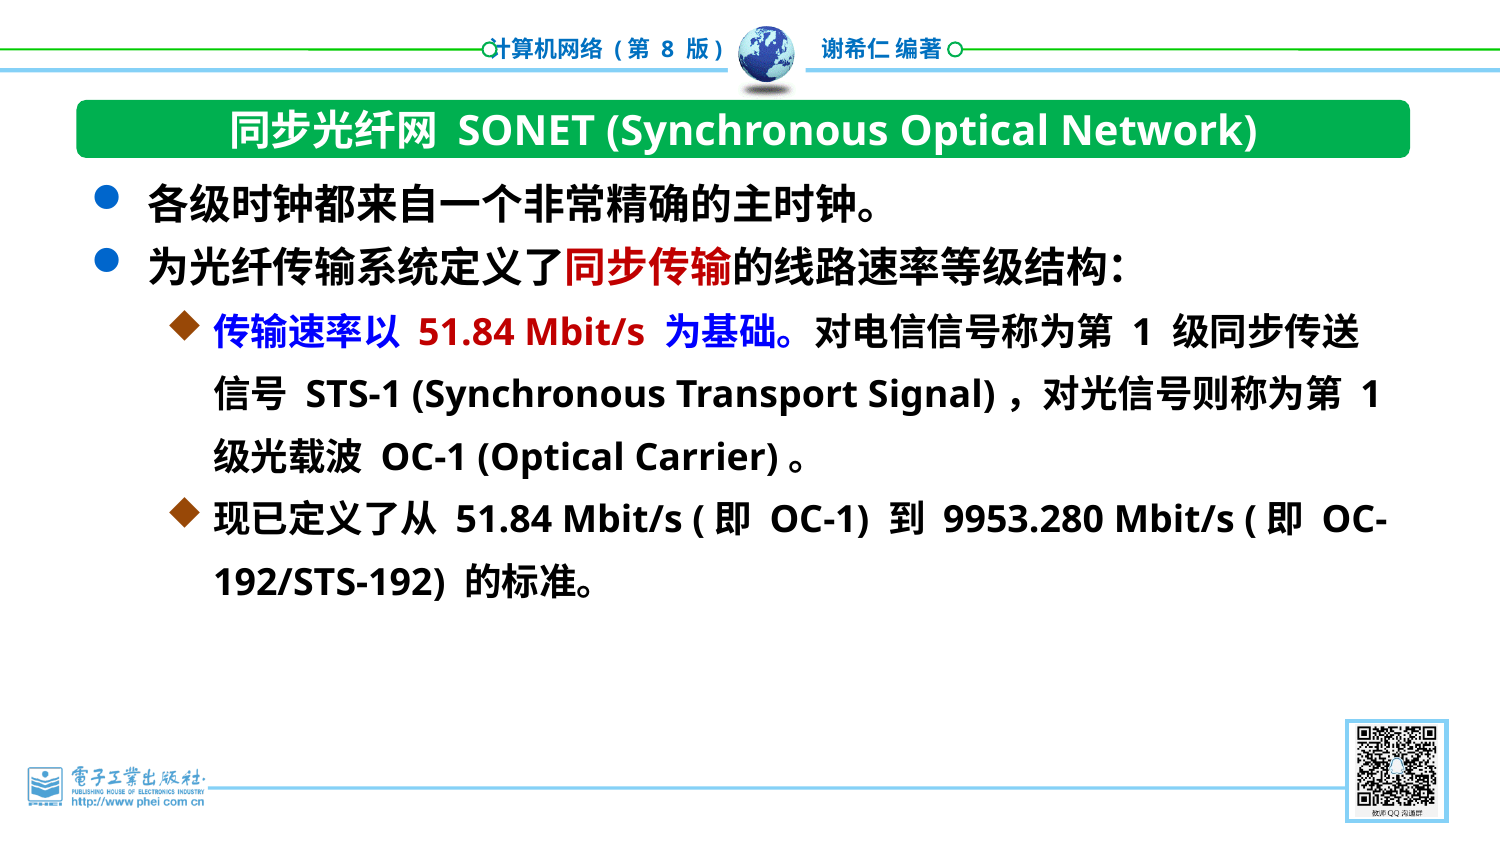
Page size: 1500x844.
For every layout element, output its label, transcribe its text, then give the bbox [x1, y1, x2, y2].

picture [23, 764, 208, 809]
list 同步光纤网 SONET (Synchronous Optical Network) [204, 99, 1293, 158]
picture [736, 24, 796, 99]
list 各级时钟都来自一个非常精确的主时钟。 为光纤传输系统定义了同步传输的线路速率等级结构： 传输速率以 51.84 Mbit/s 为基础。对电信信号称为第 1 级同步传送信号 STS-1 (Synchronous Transport Signal)，对光信号则称为第 1 级光载波 OC-1 (Optical Carrier)。 现已定义了从 51.84 Mbit/s (即 OC-1) 到 9953.280 Mbit/s (即 OC-192/STS-192) 的标准。 [76, 158, 1410, 712]
picture [1355, 724, 1438, 817]
